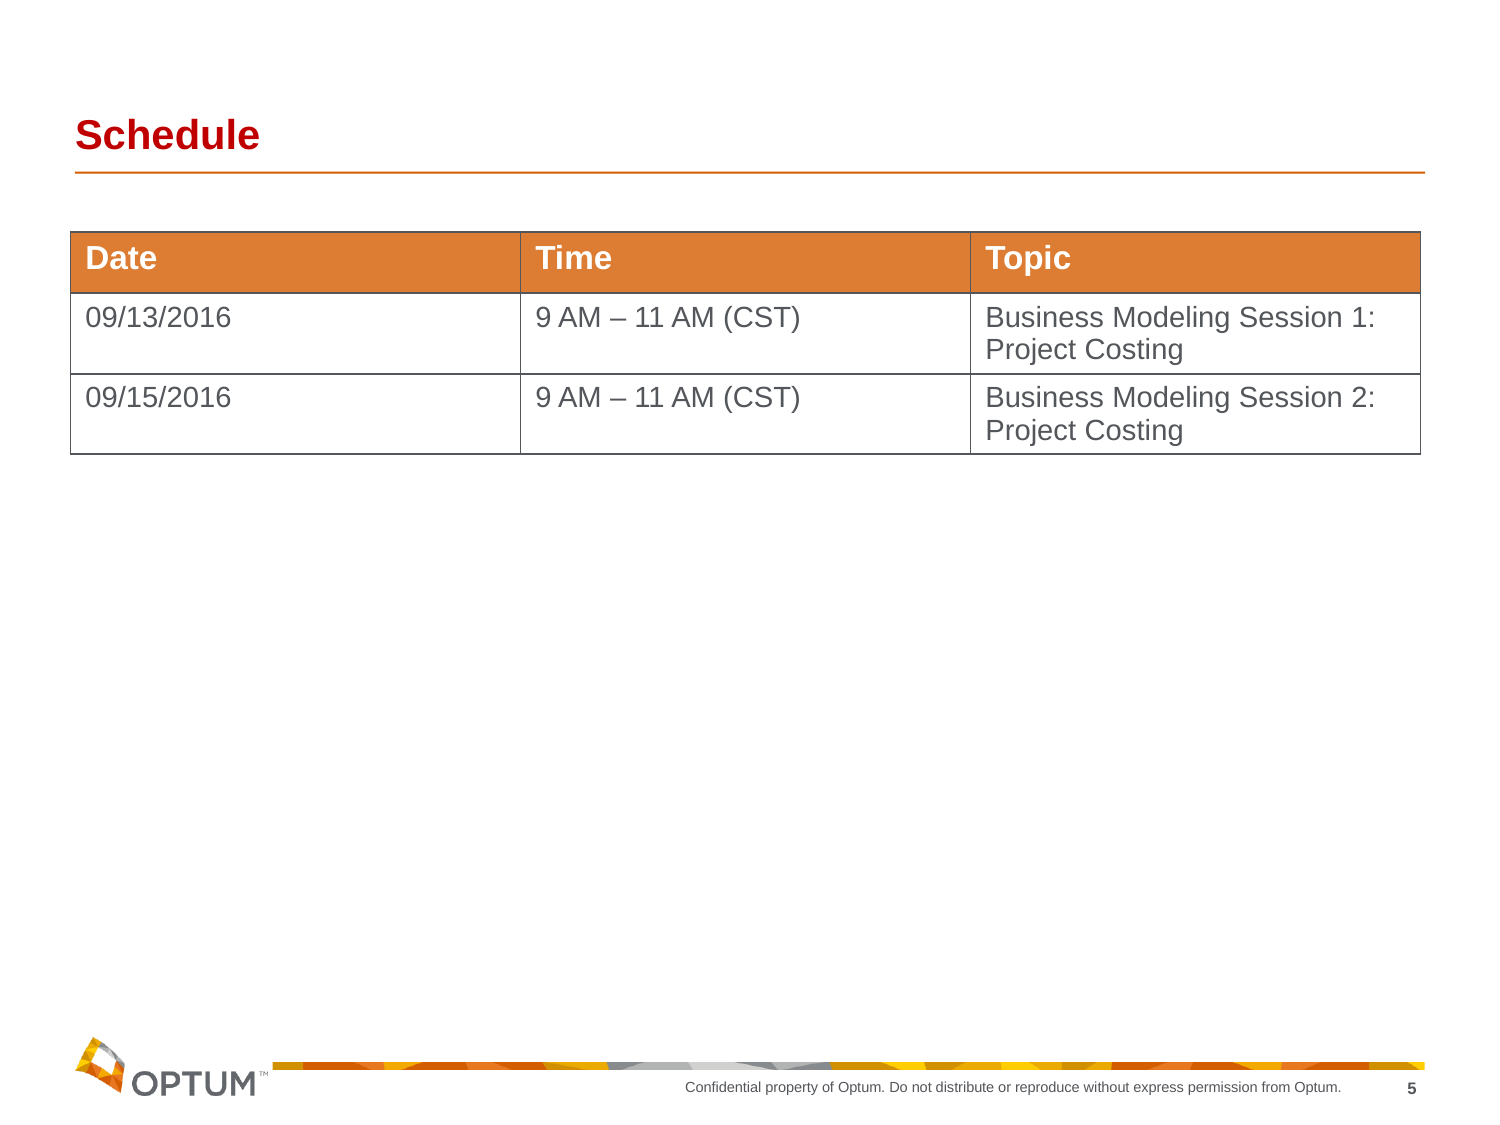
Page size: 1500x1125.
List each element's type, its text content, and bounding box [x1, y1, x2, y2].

table_header Time [521, 233, 970, 292]
table_header Date [71, 233, 520, 292]
table_cell 09/15/2016 [71, 375, 520, 453]
title Schedule [75, 31, 1425, 158]
table_cell 9 AM – 11 AM (CST) [521, 294, 970, 373]
table_header Topic [971, 233, 1420, 292]
picture [273, 1062, 1425, 1070]
table_cell Business Modeling Session 1: Project Costing [971, 294, 1420, 373]
picture [75, 1037, 268, 1096]
table_cell Business Modeling Session 2: Project Costing [971, 375, 1420, 453]
table_cell 9 AM – 11 AM (CST) [521, 375, 970, 453]
table_cell 09/13/2016 [71, 294, 520, 373]
